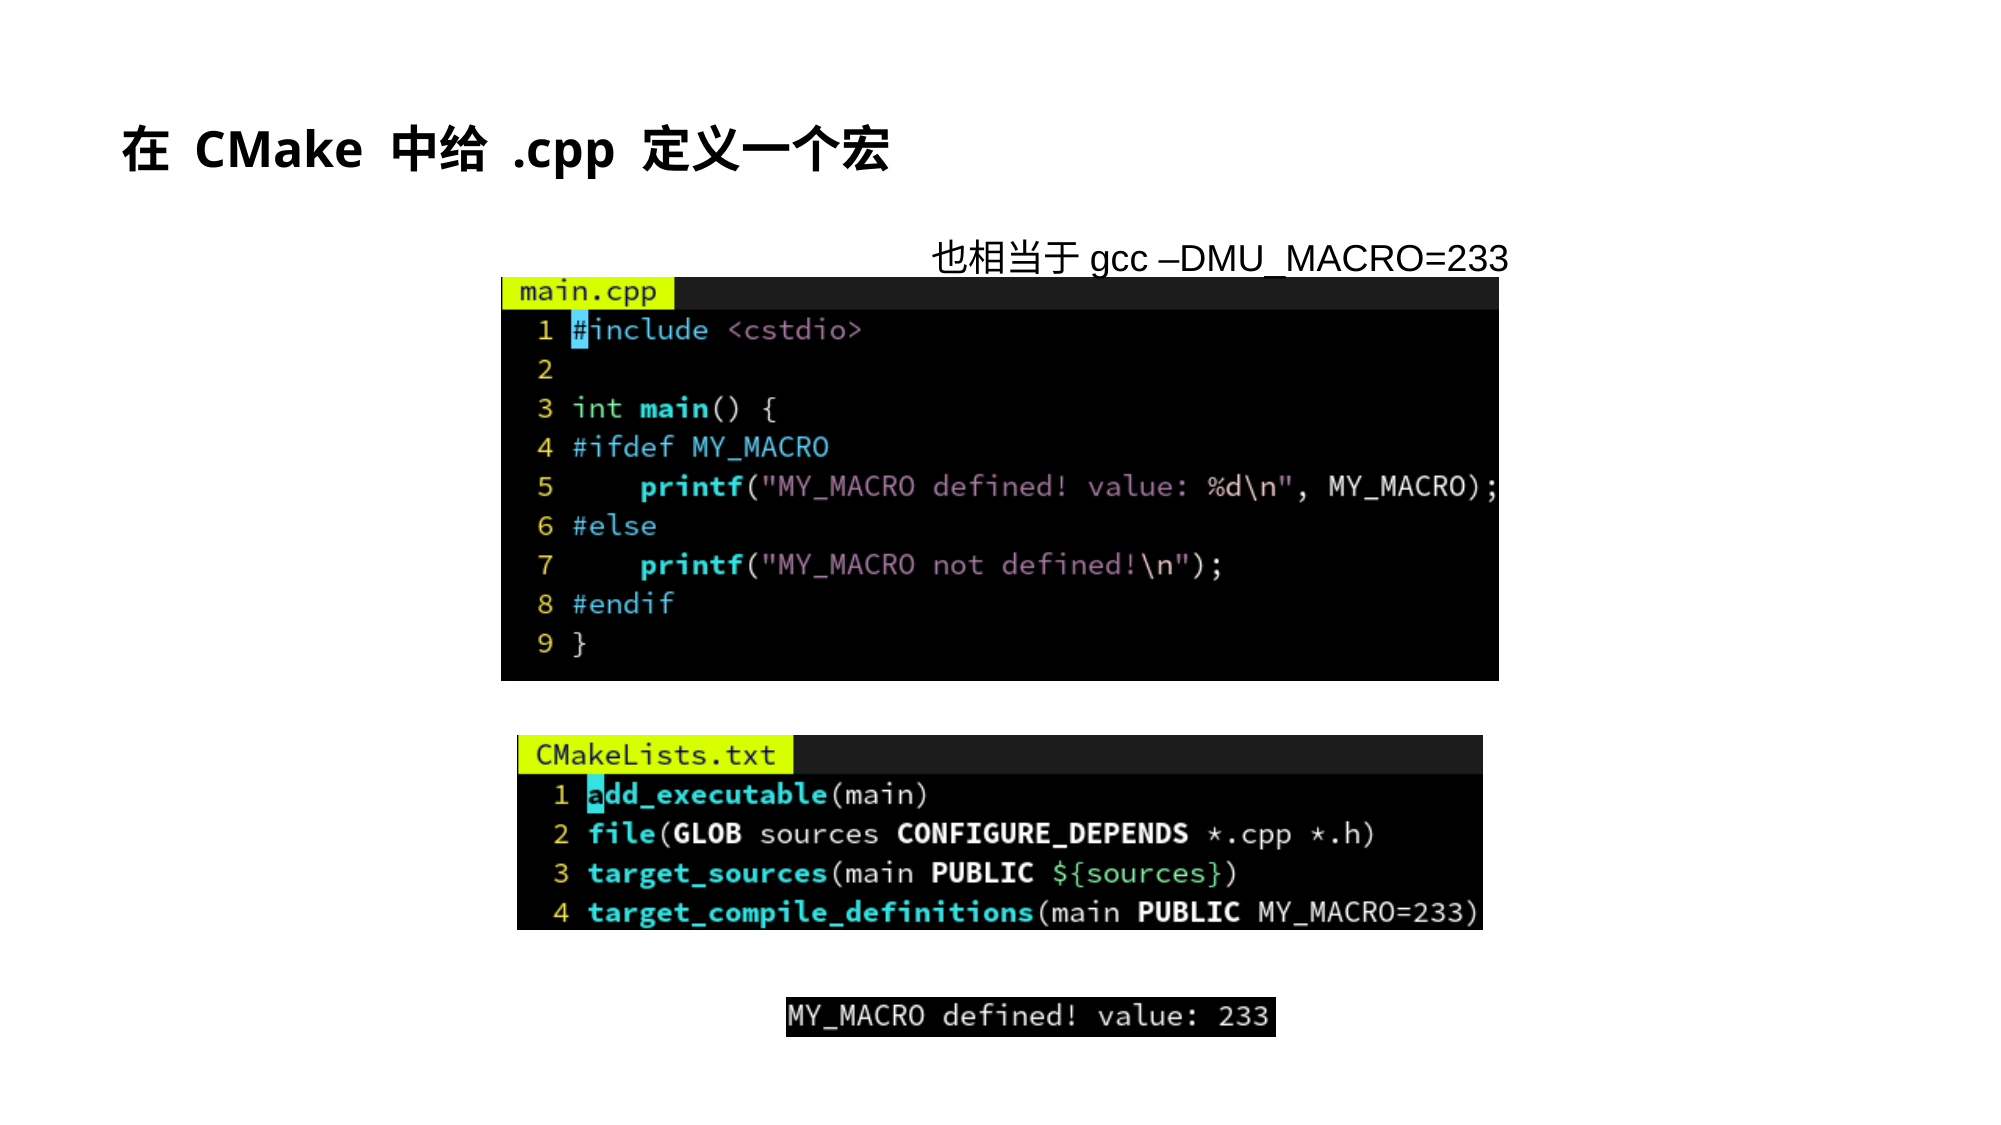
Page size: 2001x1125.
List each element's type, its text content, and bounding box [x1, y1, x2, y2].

picture [786, 997, 1276, 1037]
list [517, 735, 1483, 930]
text_box 也相当于gcc –DMU_MACRO=233 [916, 226, 1524, 287]
picture [501, 276, 1499, 681]
title 在 CMake 中给 .cpp 定义一个宏 [106, 42, 1832, 260]
